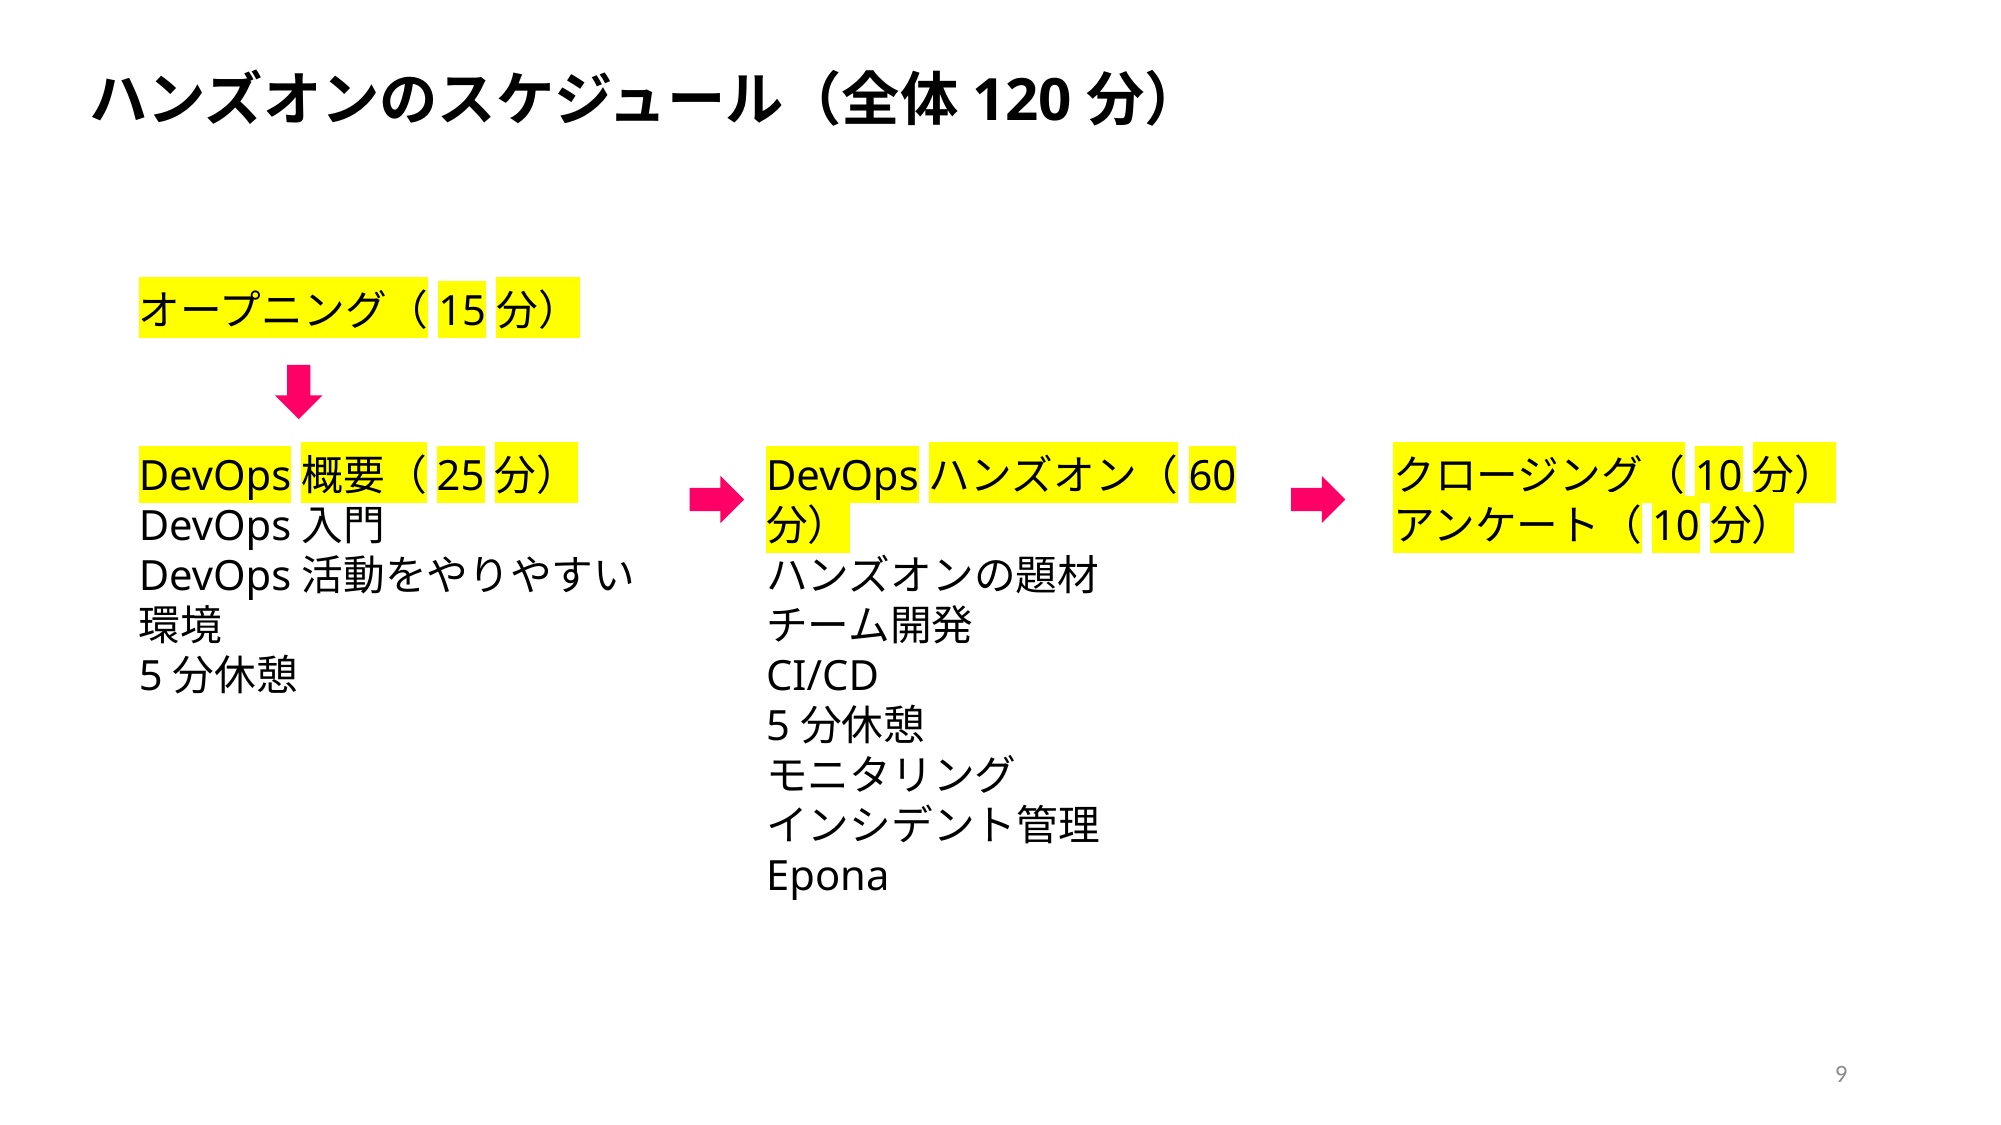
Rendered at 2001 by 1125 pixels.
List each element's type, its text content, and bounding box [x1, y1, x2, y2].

text_box [275, 364, 323, 420]
text_box [1291, 475, 1346, 524]
text_box オープニング（15分） [123, 276, 725, 342]
text_box DevOpsハンズオン（60分） ハンズオンの題材 チーム開発 CI/CD 5分休憩 モニタリング インシデント管理 Epona [751, 441, 1319, 907]
text_box ハンズオンのスケジュール（全体120分） [74, 54, 1883, 140]
text_box DevOps概要（25分） DevOps入門 DevOps活動をやりやすい環境 5分休憩 [123, 441, 691, 707]
text_box [689, 475, 745, 524]
slide_number 9 [1412, 1042, 1863, 1103]
text_box クロージング（10分） アンケート（10分） [1378, 441, 1863, 557]
